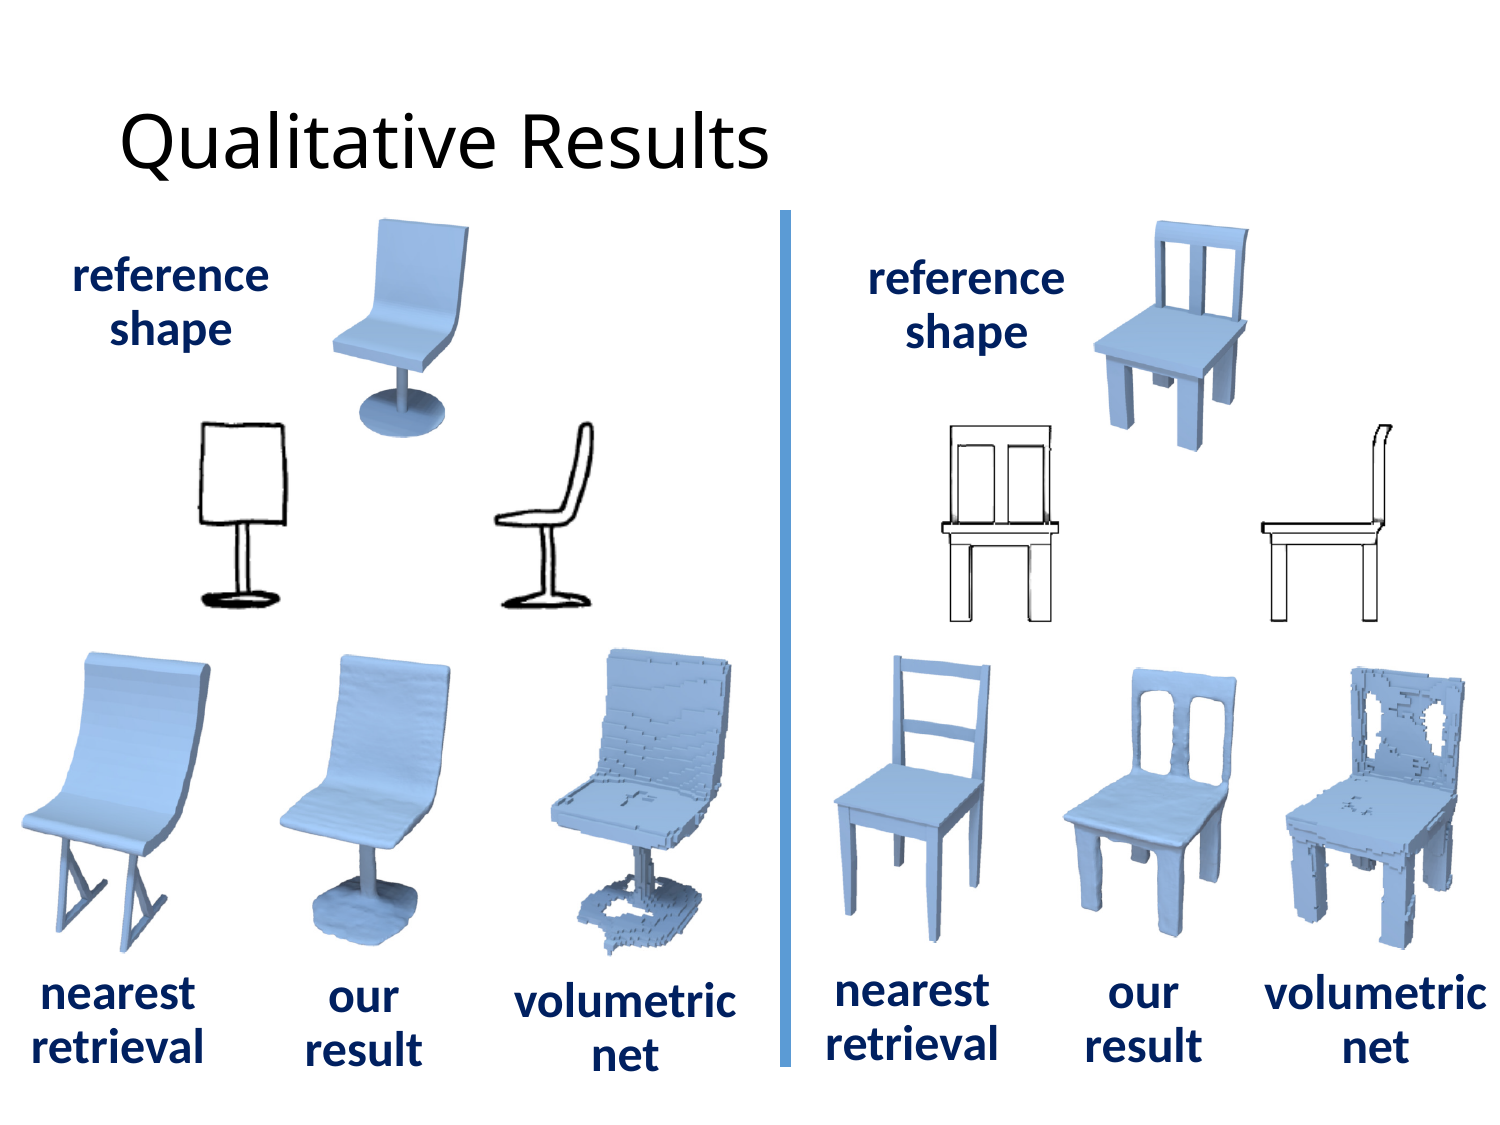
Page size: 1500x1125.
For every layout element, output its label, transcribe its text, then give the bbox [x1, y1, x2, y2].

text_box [218, 633, 479, 1062]
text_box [25, 206, 1264, 639]
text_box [1264, 379, 1463, 633]
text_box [0, 639, 218, 1060]
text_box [479, 633, 1500, 1067]
title Qualitative Results [103, 35, 1397, 253]
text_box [25, 1060, 479, 1067]
